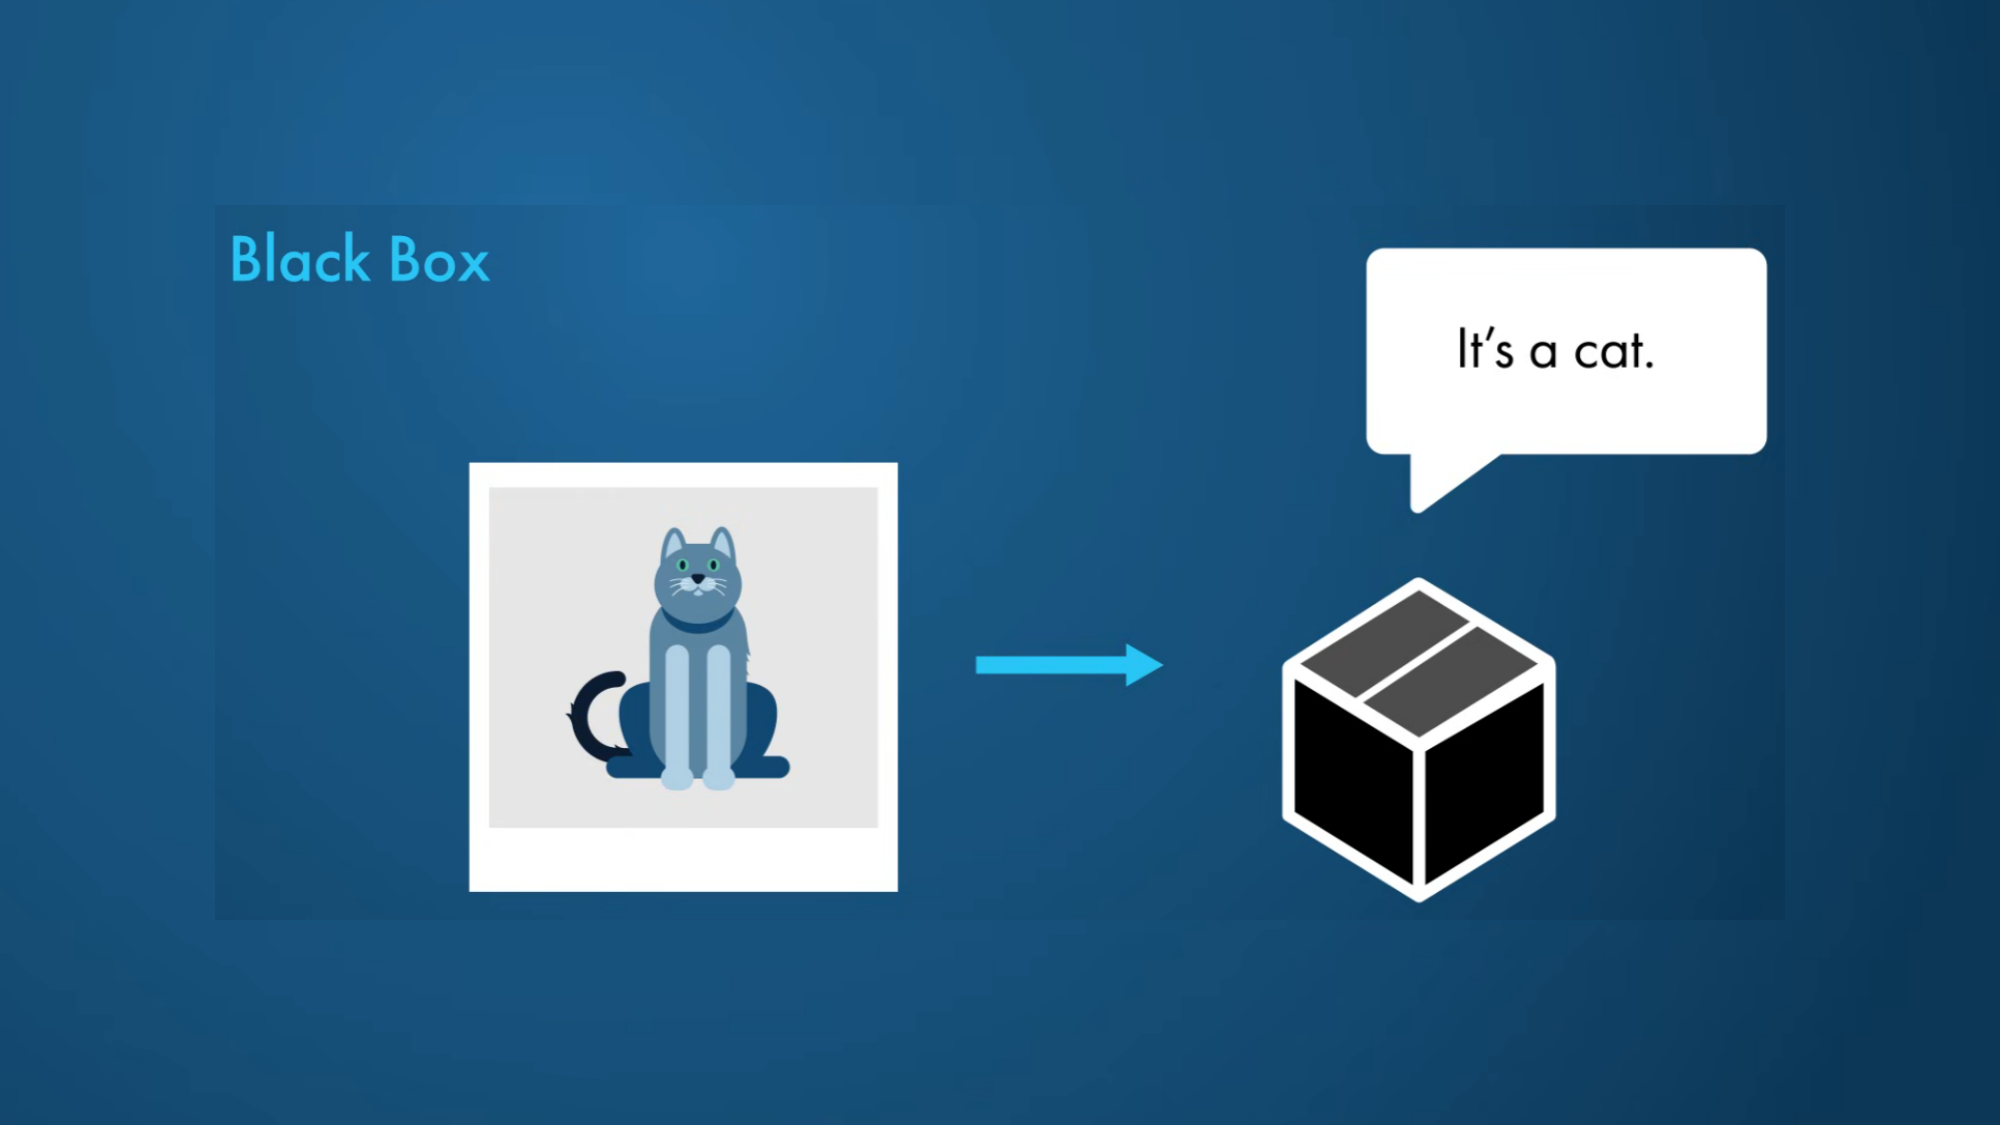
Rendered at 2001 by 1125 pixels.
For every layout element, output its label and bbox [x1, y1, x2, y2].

picture [0, 0, 2000, 1125]
list [214, 205, 1786, 920]
